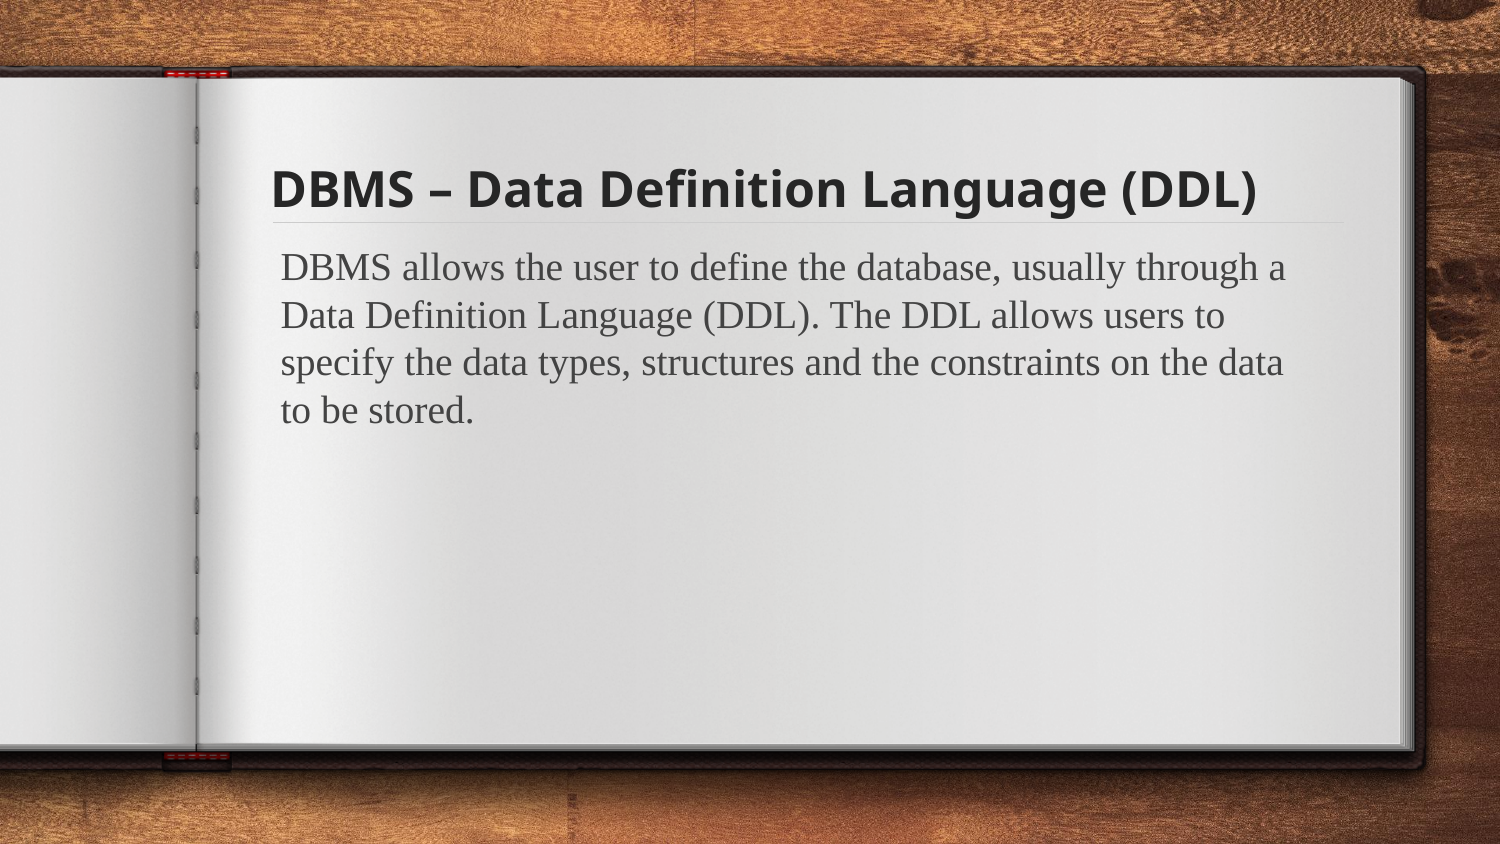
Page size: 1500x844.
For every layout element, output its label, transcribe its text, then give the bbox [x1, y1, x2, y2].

picture [0, 0, 1500, 844]
title DBMS – Data Definition Language (DDL) [255, 117, 1341, 226]
list DBMS allows the user to define the database, usually through a Data Definition Language (DDL). The DDL allows users to specify the data types, structures and the constraints on the data to be stored. [255, 226, 1341, 726]
